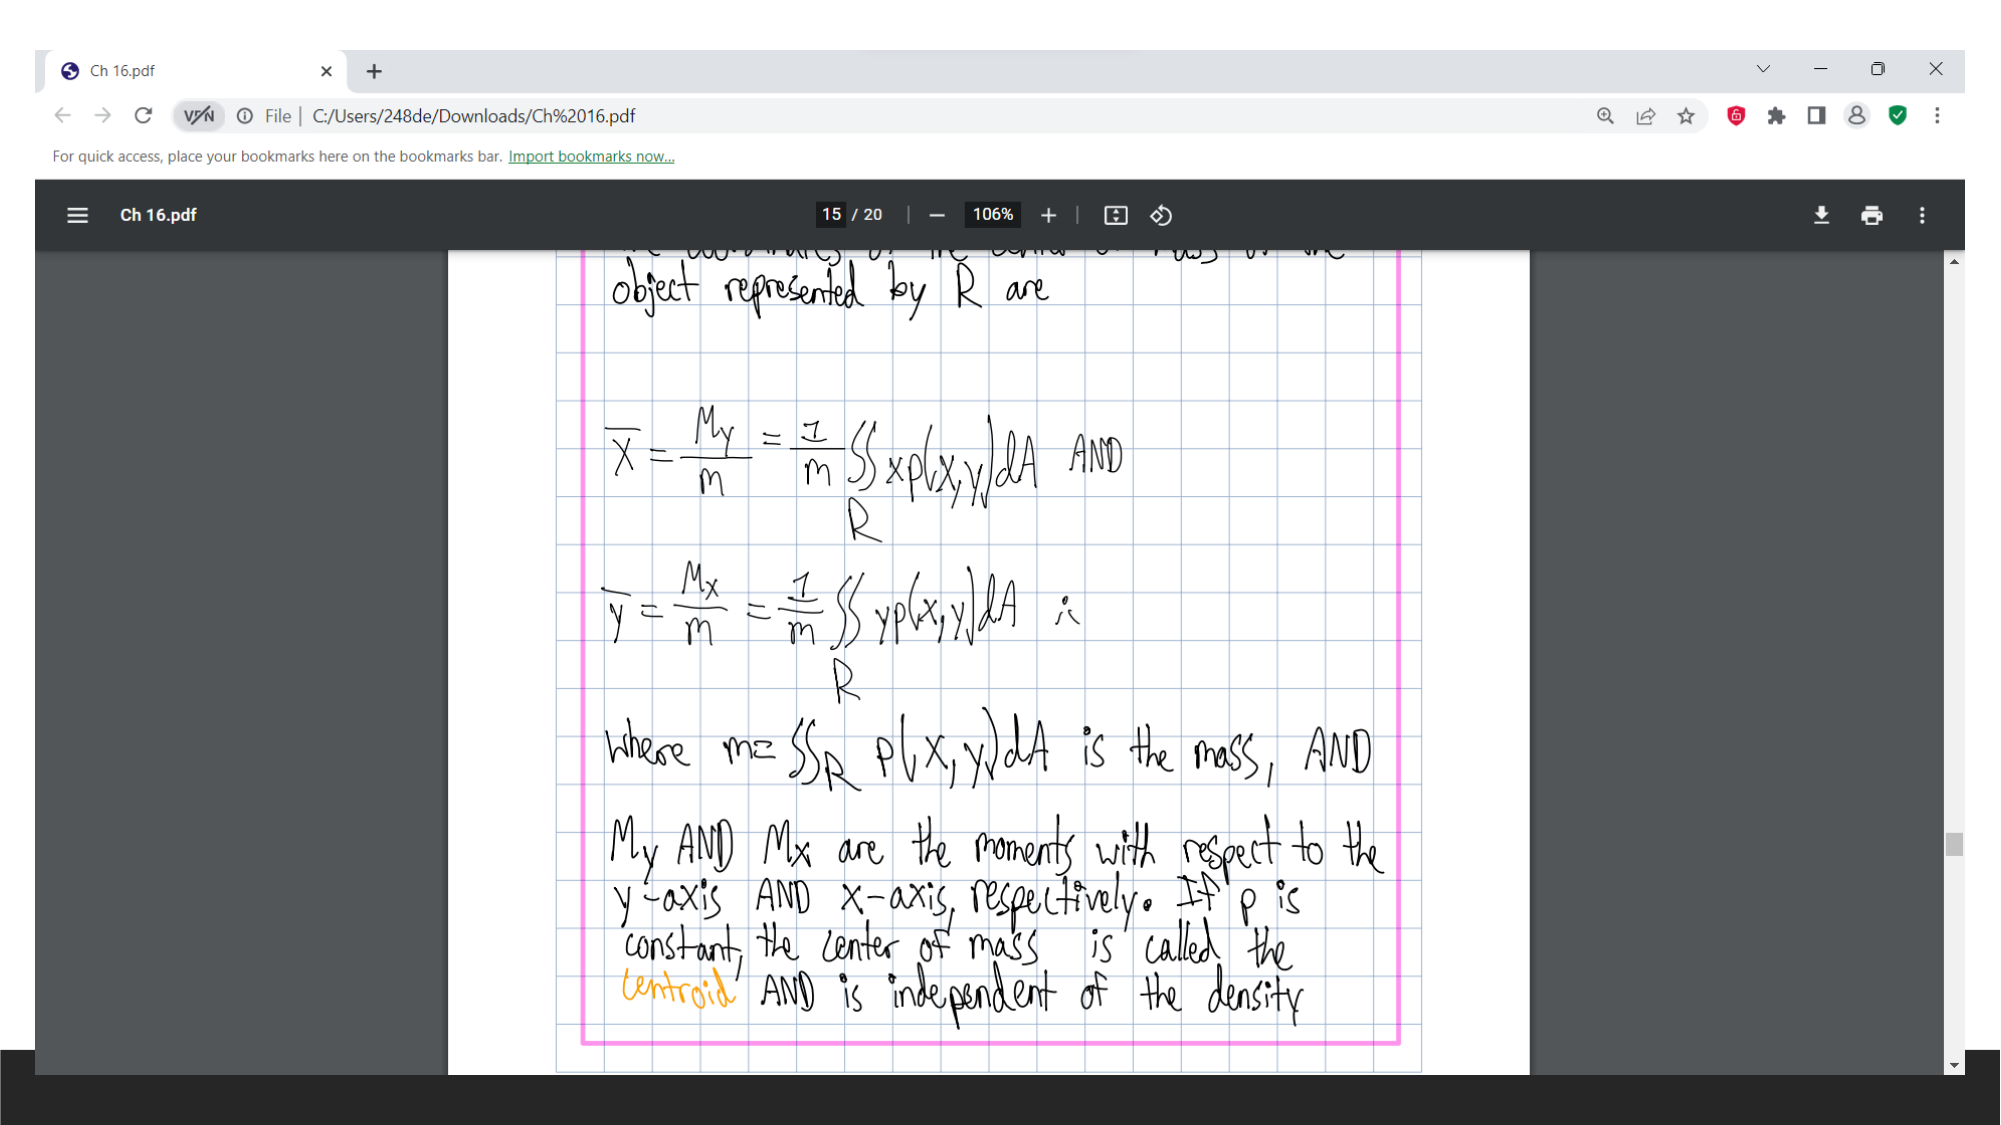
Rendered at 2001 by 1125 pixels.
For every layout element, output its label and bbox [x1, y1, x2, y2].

picture [35, 49, 1965, 1076]
